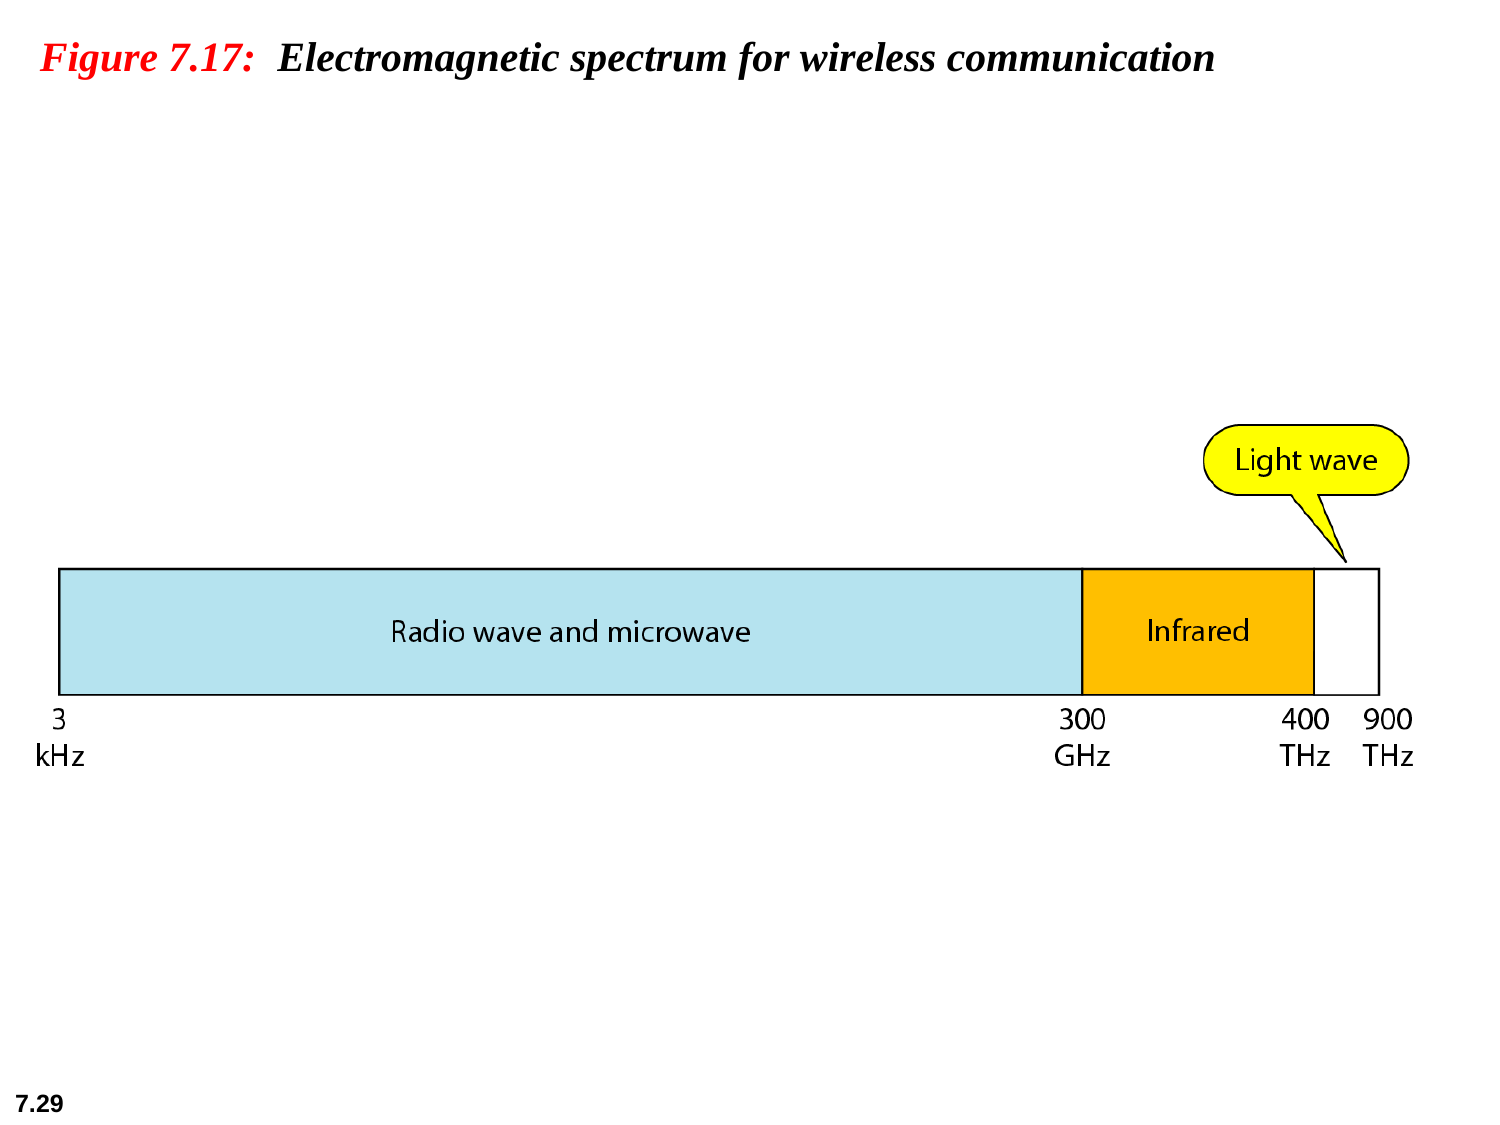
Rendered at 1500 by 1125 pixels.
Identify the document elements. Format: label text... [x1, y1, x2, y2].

picture [34, 424, 1413, 776]
text_box 7.29 [0, 1049, 313, 1125]
text_box Figure 7.17: Electromagnetic spectrum for wireless communication [24, 22, 1475, 87]
